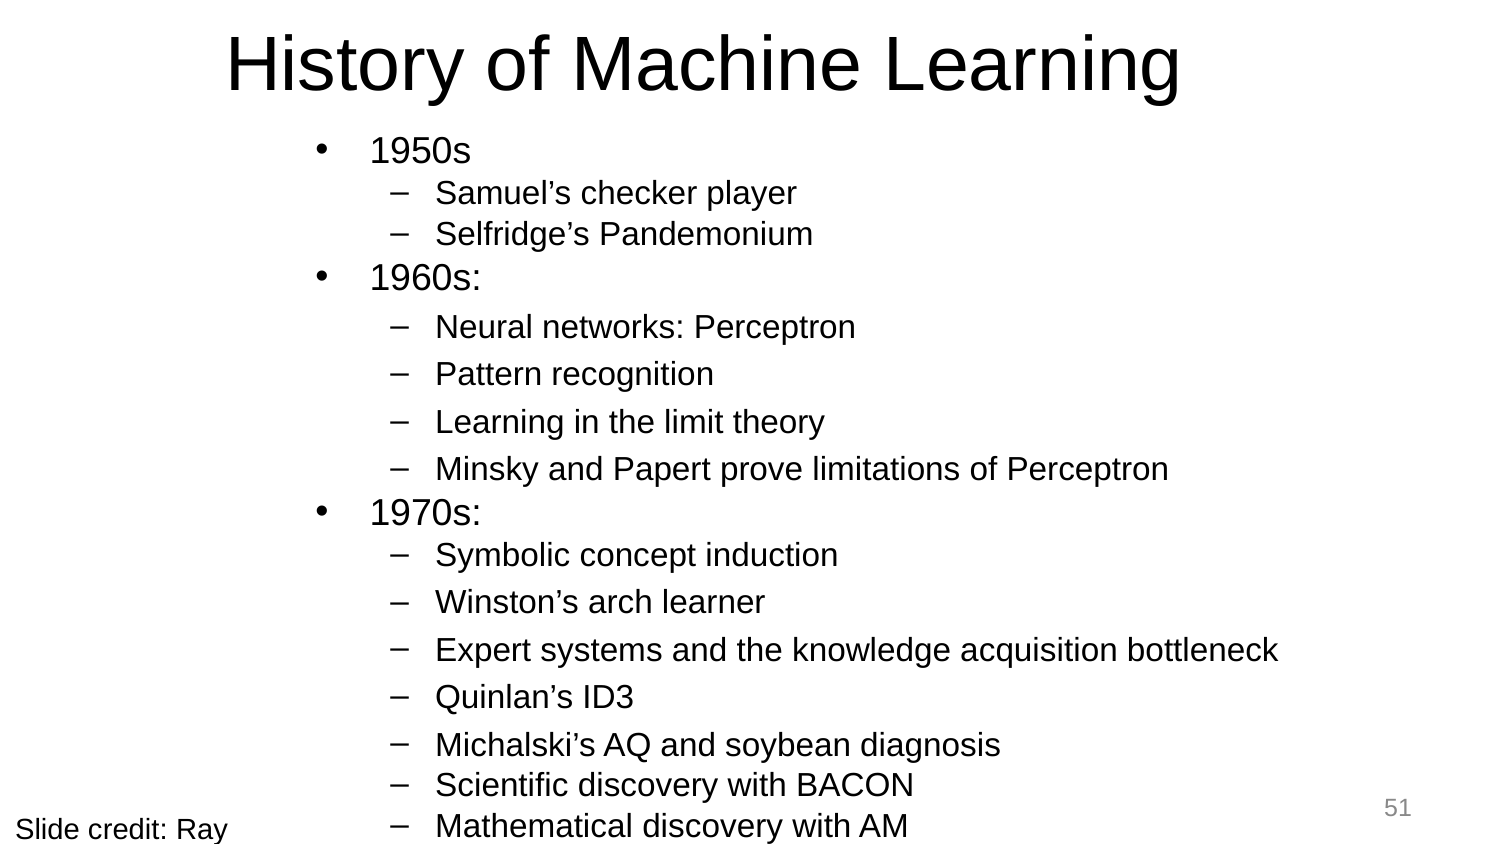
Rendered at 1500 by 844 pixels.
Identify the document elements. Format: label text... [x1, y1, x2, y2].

slide_number 51 [1377, 791, 1416, 844]
text_box Slide credit: Ray Mooney [12, 809, 311, 844]
title History of Machine Learning [223, 11, 1417, 155]
text_box 1950s Samuel’s checker player Selfridge’s Pandemonium 1960s: Neural networks: Perceptron Pattern recognition Learning in the limit theory Minsky and Papert prove limitations of Perceptron 1970s: Symbolic concept induction Winston’s arch learner Expert systems and the knowledge acquisition bottleneck Quinlan’s ID3 Michalski’s AQ and soybean diagnosis Scientific discovery with BACON Mathematical discovery with AM [311, 124, 1312, 844]
